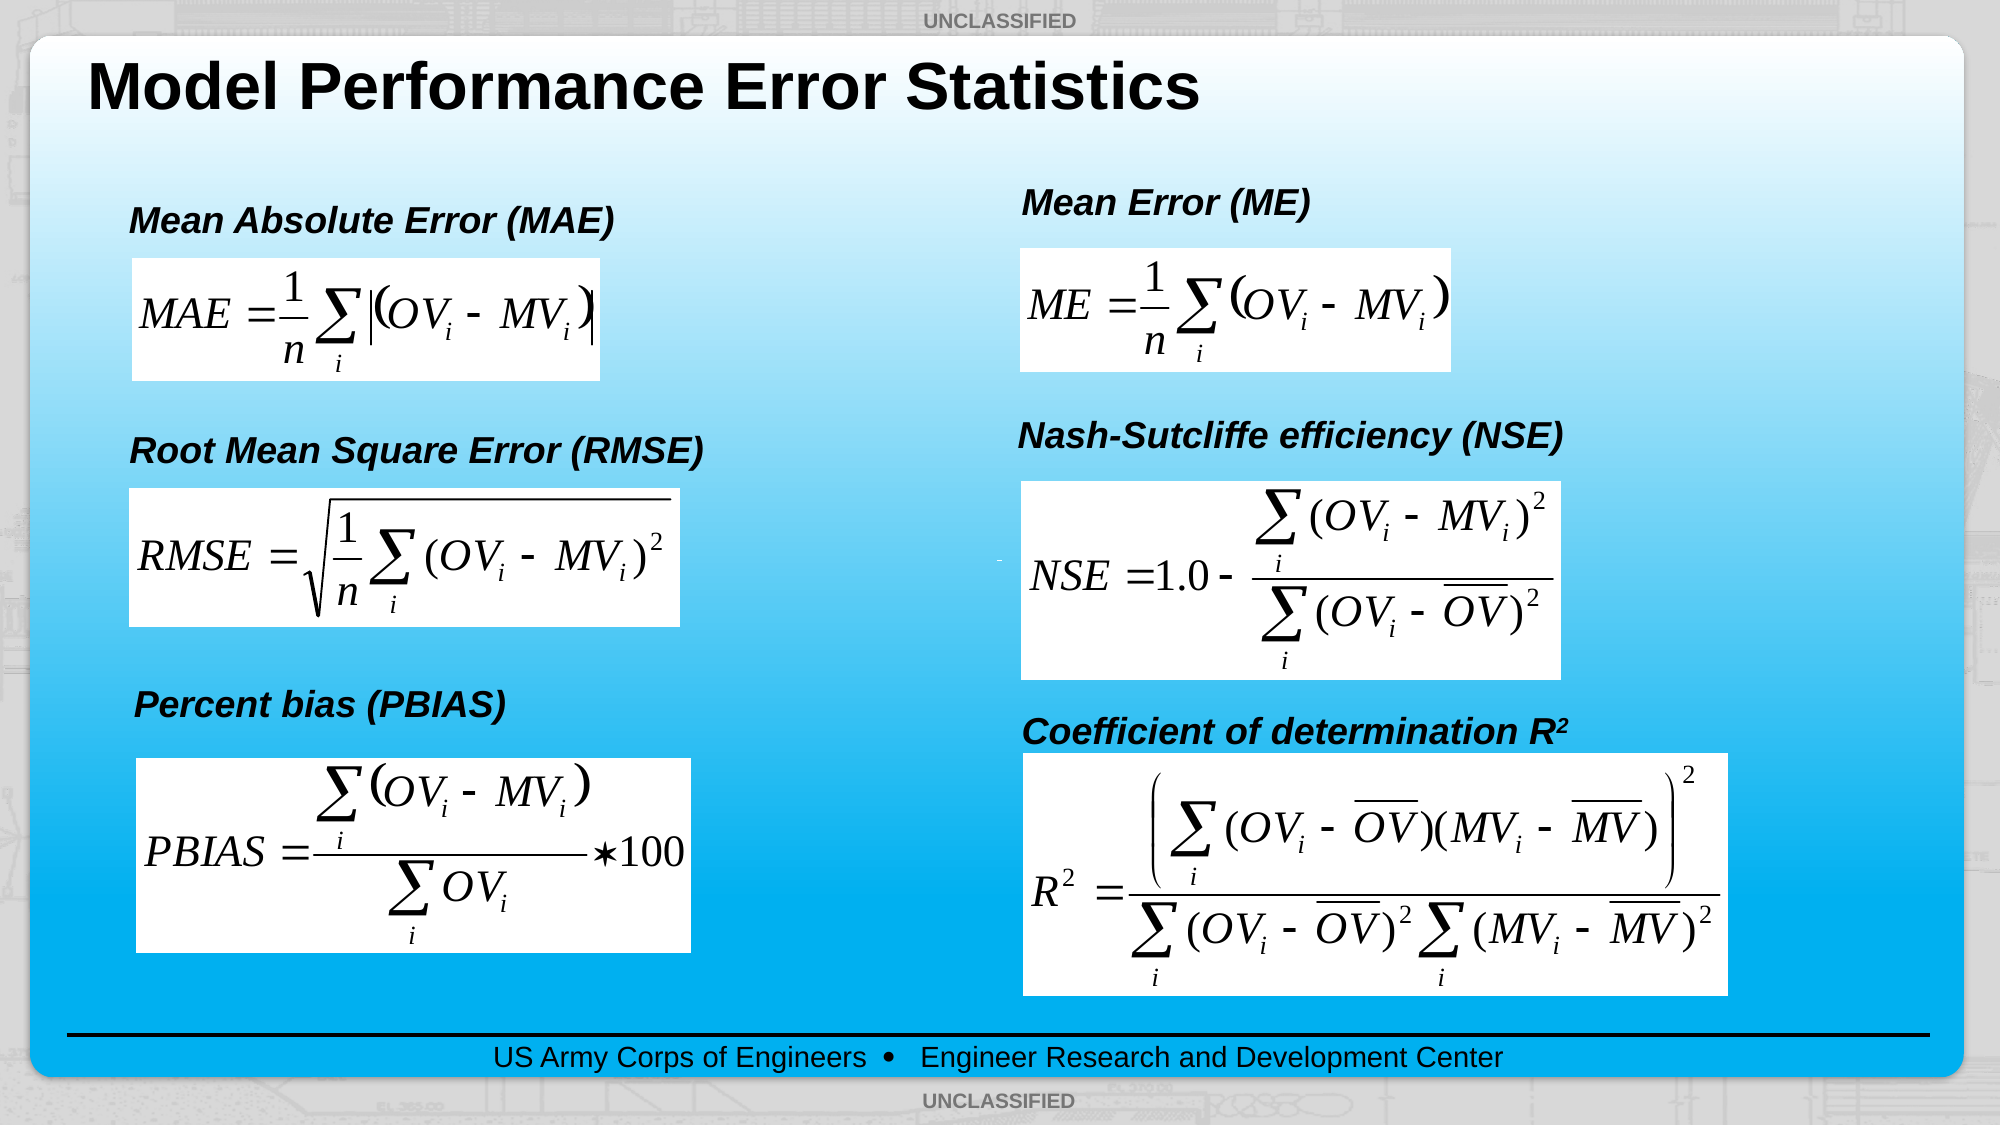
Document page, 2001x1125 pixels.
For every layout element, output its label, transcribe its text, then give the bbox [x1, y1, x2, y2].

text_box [131, 257, 601, 382]
title Model Performance Error Statistics [72, 45, 1573, 280]
text_box Coefficient of determination R2 [1006, 699, 1584, 760]
picture [0, 0, 2000, 1125]
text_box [1019, 247, 1452, 372]
text_box Mean Error (ME) [1006, 170, 1327, 230]
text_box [1020, 480, 1561, 681]
text_box Percent bias (PBIAS) [118, 672, 522, 733]
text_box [128, 487, 681, 627]
text_box Nash-Sutcliffe efficiency (NSE) [1002, 403, 1579, 464]
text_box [135, 757, 692, 954]
text_box Mean Absolute Error (MAE) [114, 188, 630, 248]
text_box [1022, 752, 1729, 997]
text_box Root Mean Square Error (RMSE) [114, 418, 720, 478]
